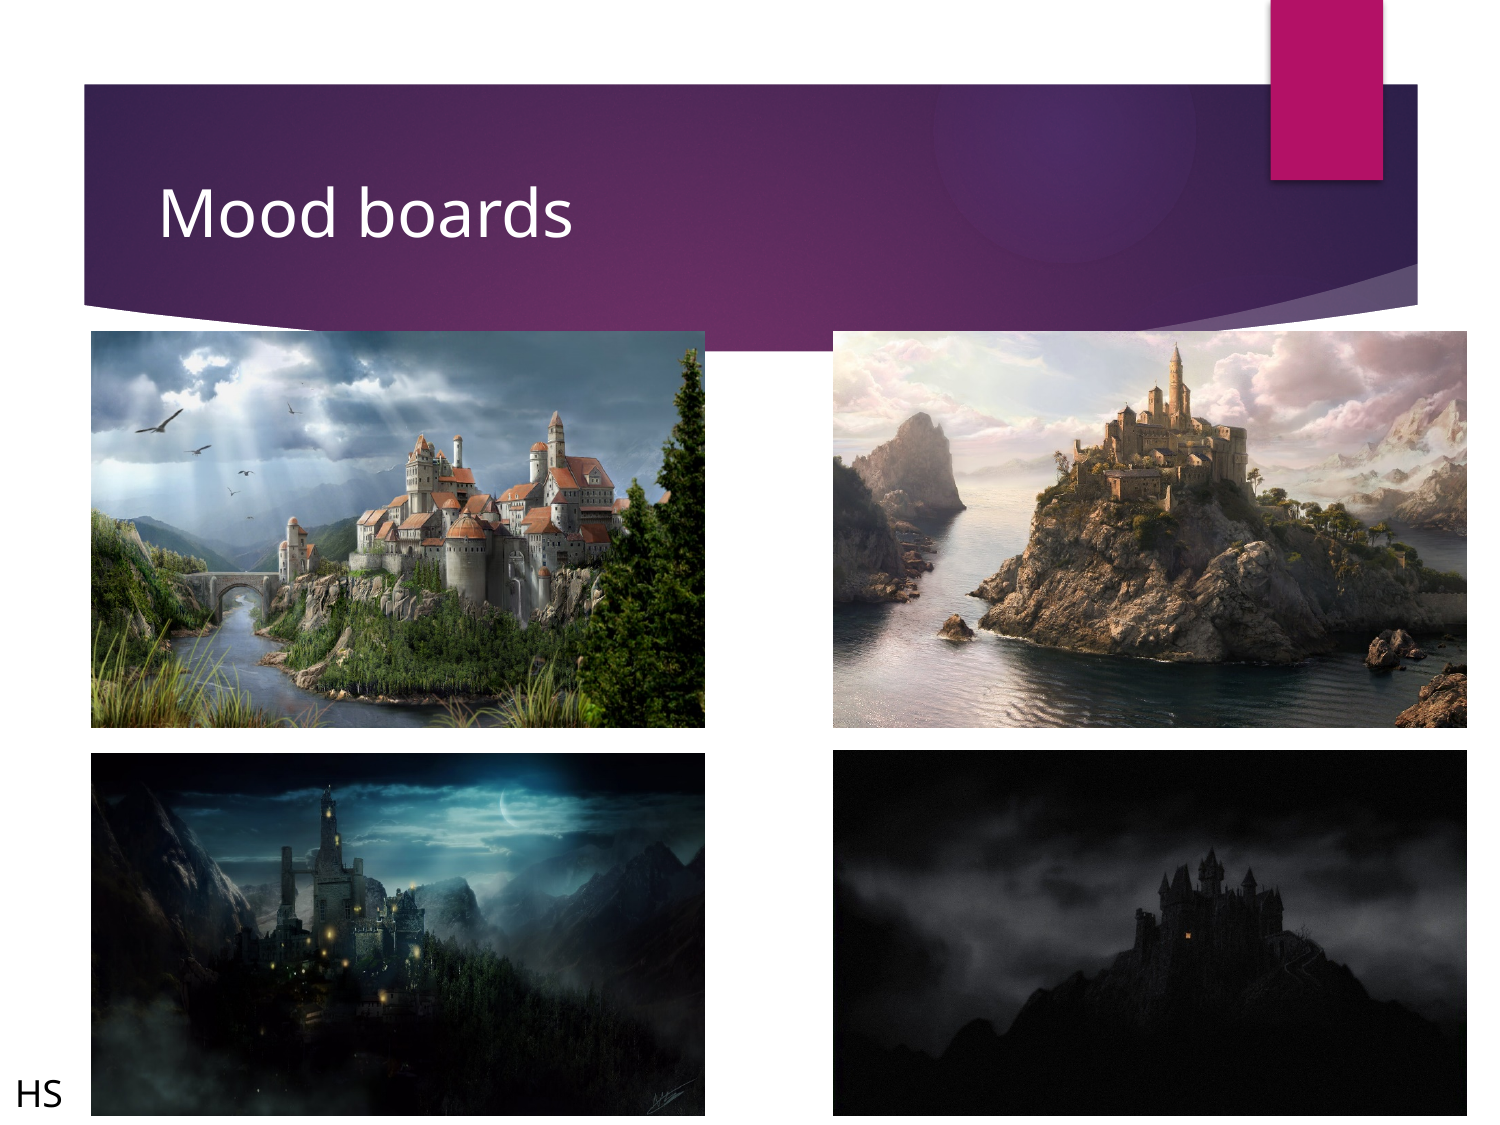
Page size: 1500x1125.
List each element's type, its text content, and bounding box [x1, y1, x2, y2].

picture [91, 331, 705, 728]
text_box HS [0, 1062, 88, 1123]
title Mood boards [142, 152, 1183, 269]
picture [91, 752, 705, 1117]
picture [833, 750, 1467, 1117]
picture [833, 331, 1467, 728]
